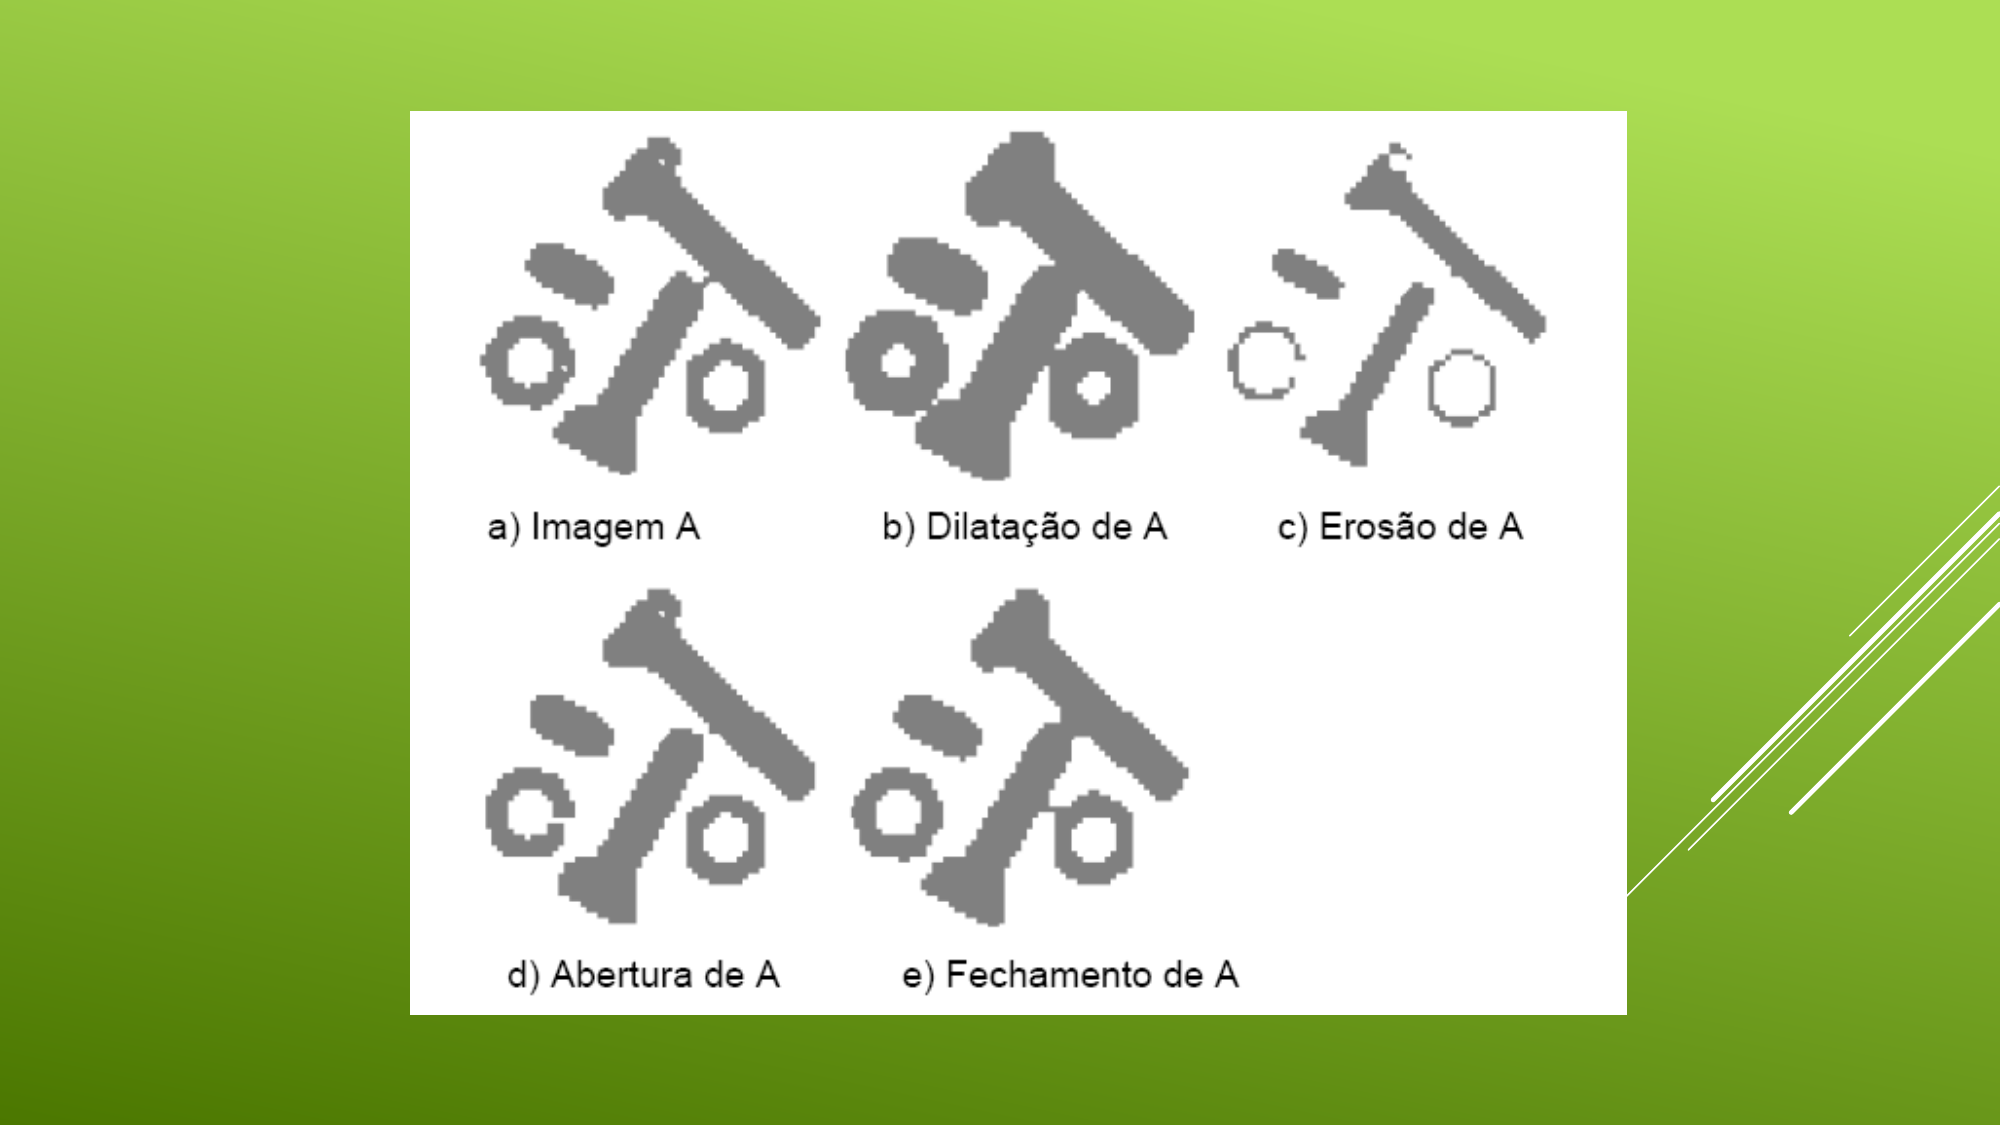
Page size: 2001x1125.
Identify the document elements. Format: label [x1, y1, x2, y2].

picture [410, 110, 1628, 1015]
